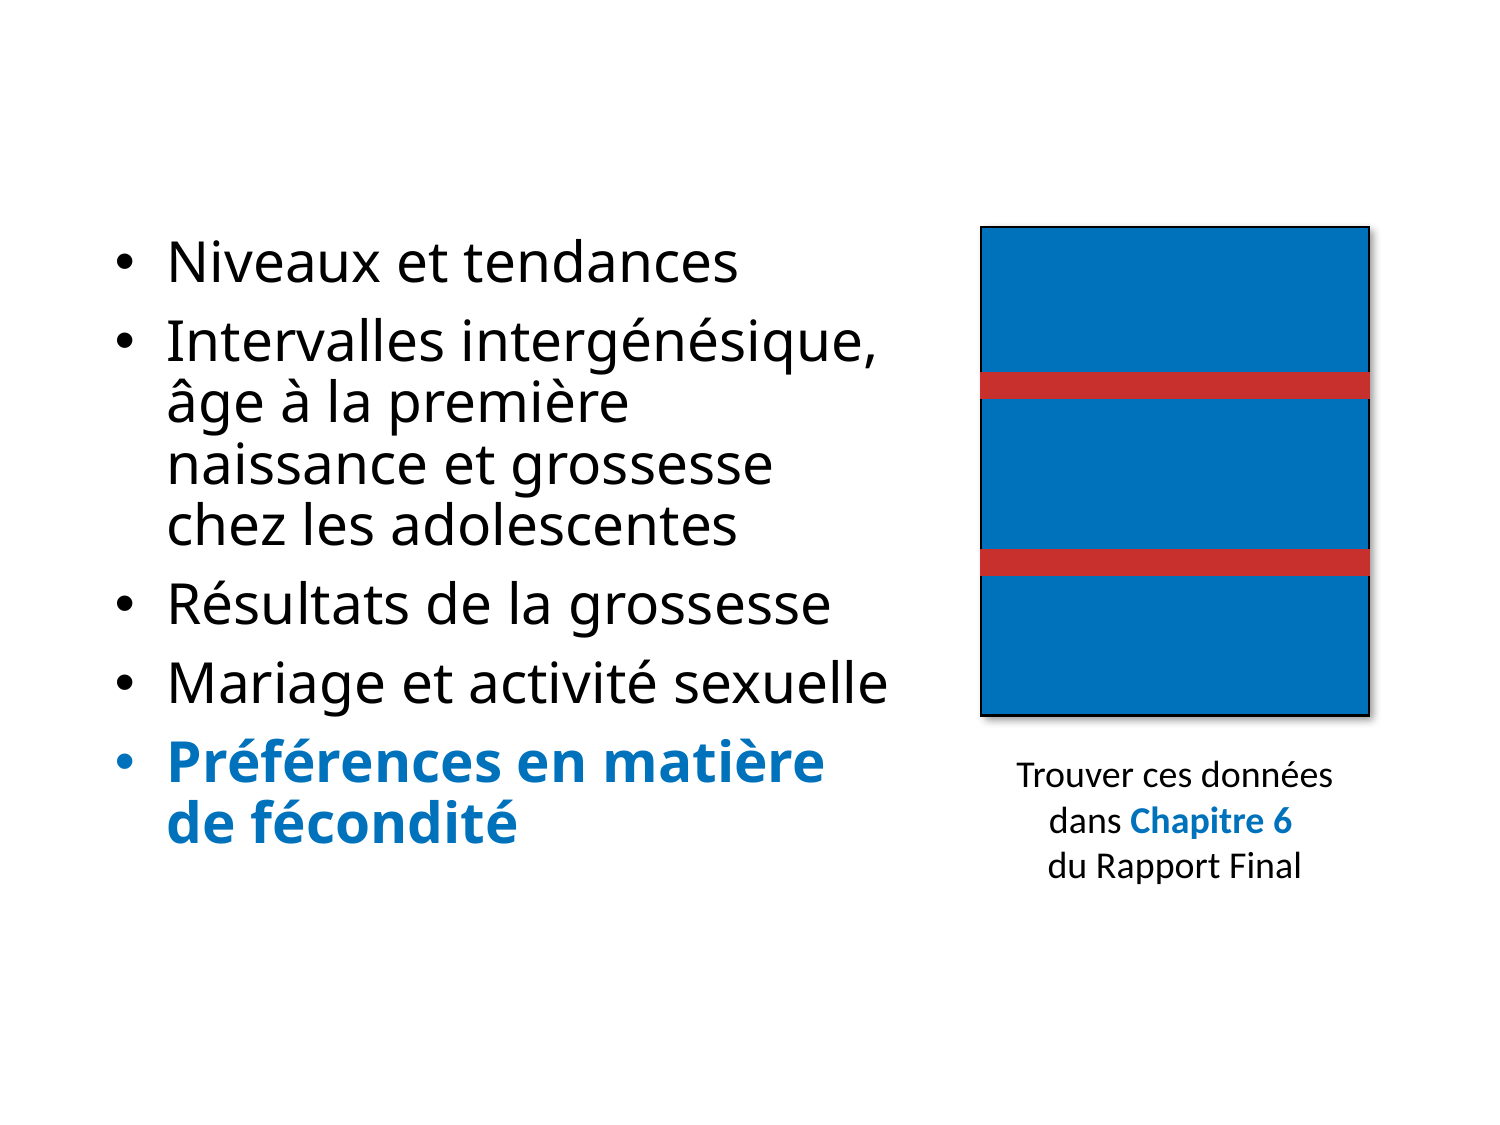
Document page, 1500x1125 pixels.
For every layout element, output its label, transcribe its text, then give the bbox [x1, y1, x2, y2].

text_box [980, 576, 1370, 717]
text_box Trouver ces données dans Chapitre 6 du Rapport Final [989, 726, 1361, 910]
text_box [980, 399, 1370, 549]
text_box [980, 372, 1370, 399]
text_box [980, 226, 1370, 372]
text_box [980, 549, 1370, 576]
subtitle Niveaux et tendances Intervalles intergénésique, âge à la première naissance et grossesse chez les adolescentes Résultats de la grossesse Mariage et activité sexuelle Préférences en matière de fécondité [99, 226, 917, 932]
